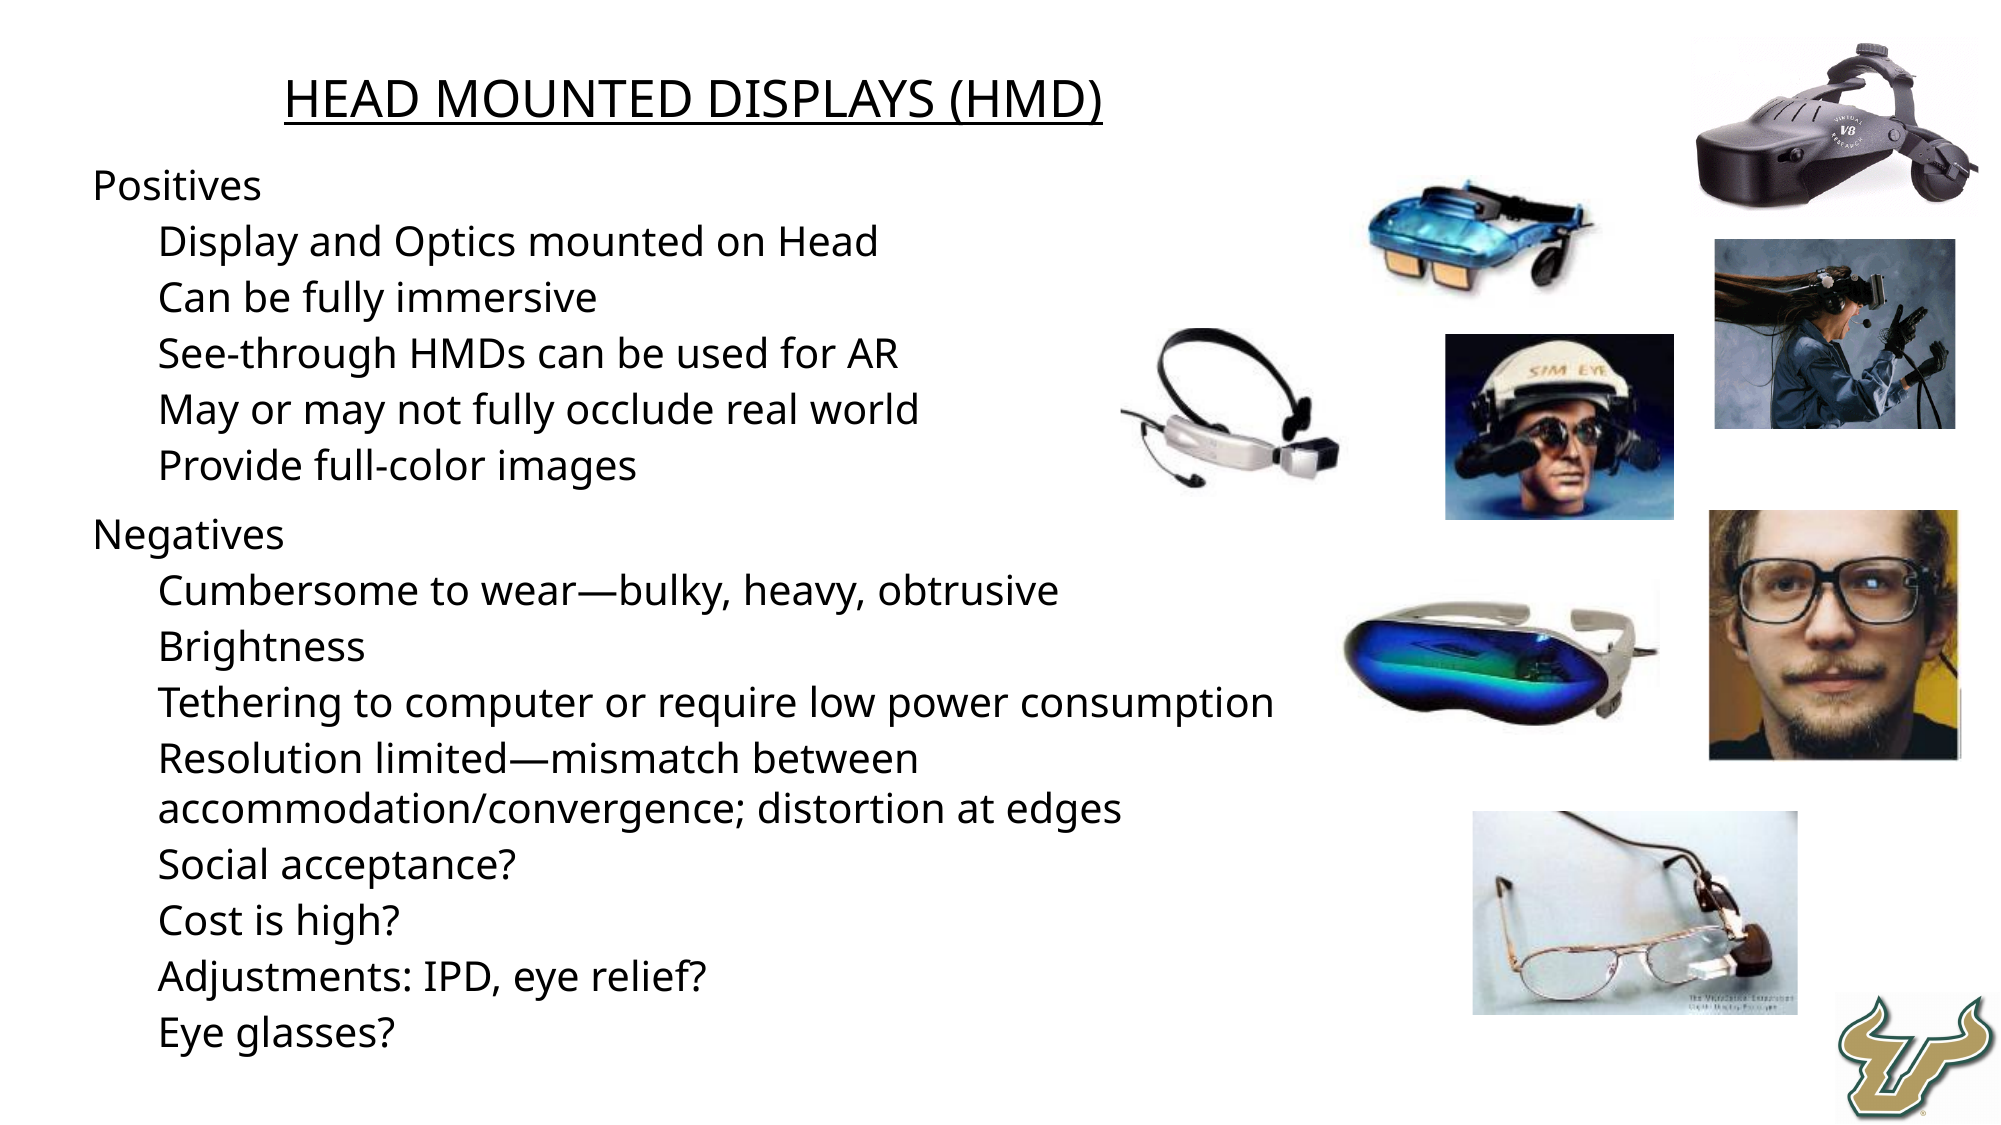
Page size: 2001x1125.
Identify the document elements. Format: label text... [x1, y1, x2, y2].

text_box [1691, 37, 1979, 217]
text_box [1445, 334, 1674, 520]
text_box [1120, 328, 1350, 497]
text_box [1472, 811, 1798, 1015]
text_box [1334, 579, 1660, 736]
text_box [1714, 239, 1956, 429]
text_box [1349, 175, 1615, 308]
list Head Mounted Displays (HMD) Positives Display and Optics mounted on Head Can be fully immersive See-through HMDs can be used for AR May or may not fully occlude real world Provide full-color images Negatives Cumbersome to wear—bulky, heavy, obtrusive Brightness Tethering to computer or require low power consumption Resolution limited—mismatch between accommodation/convergence; distortion at edges Social acceptance? Cost is high? Adjustments: IPD, eye relief? Eye glasses? [75, 56, 1309, 1073]
picture [1835, 992, 2000, 1124]
text_box [1708, 510, 1962, 762]
